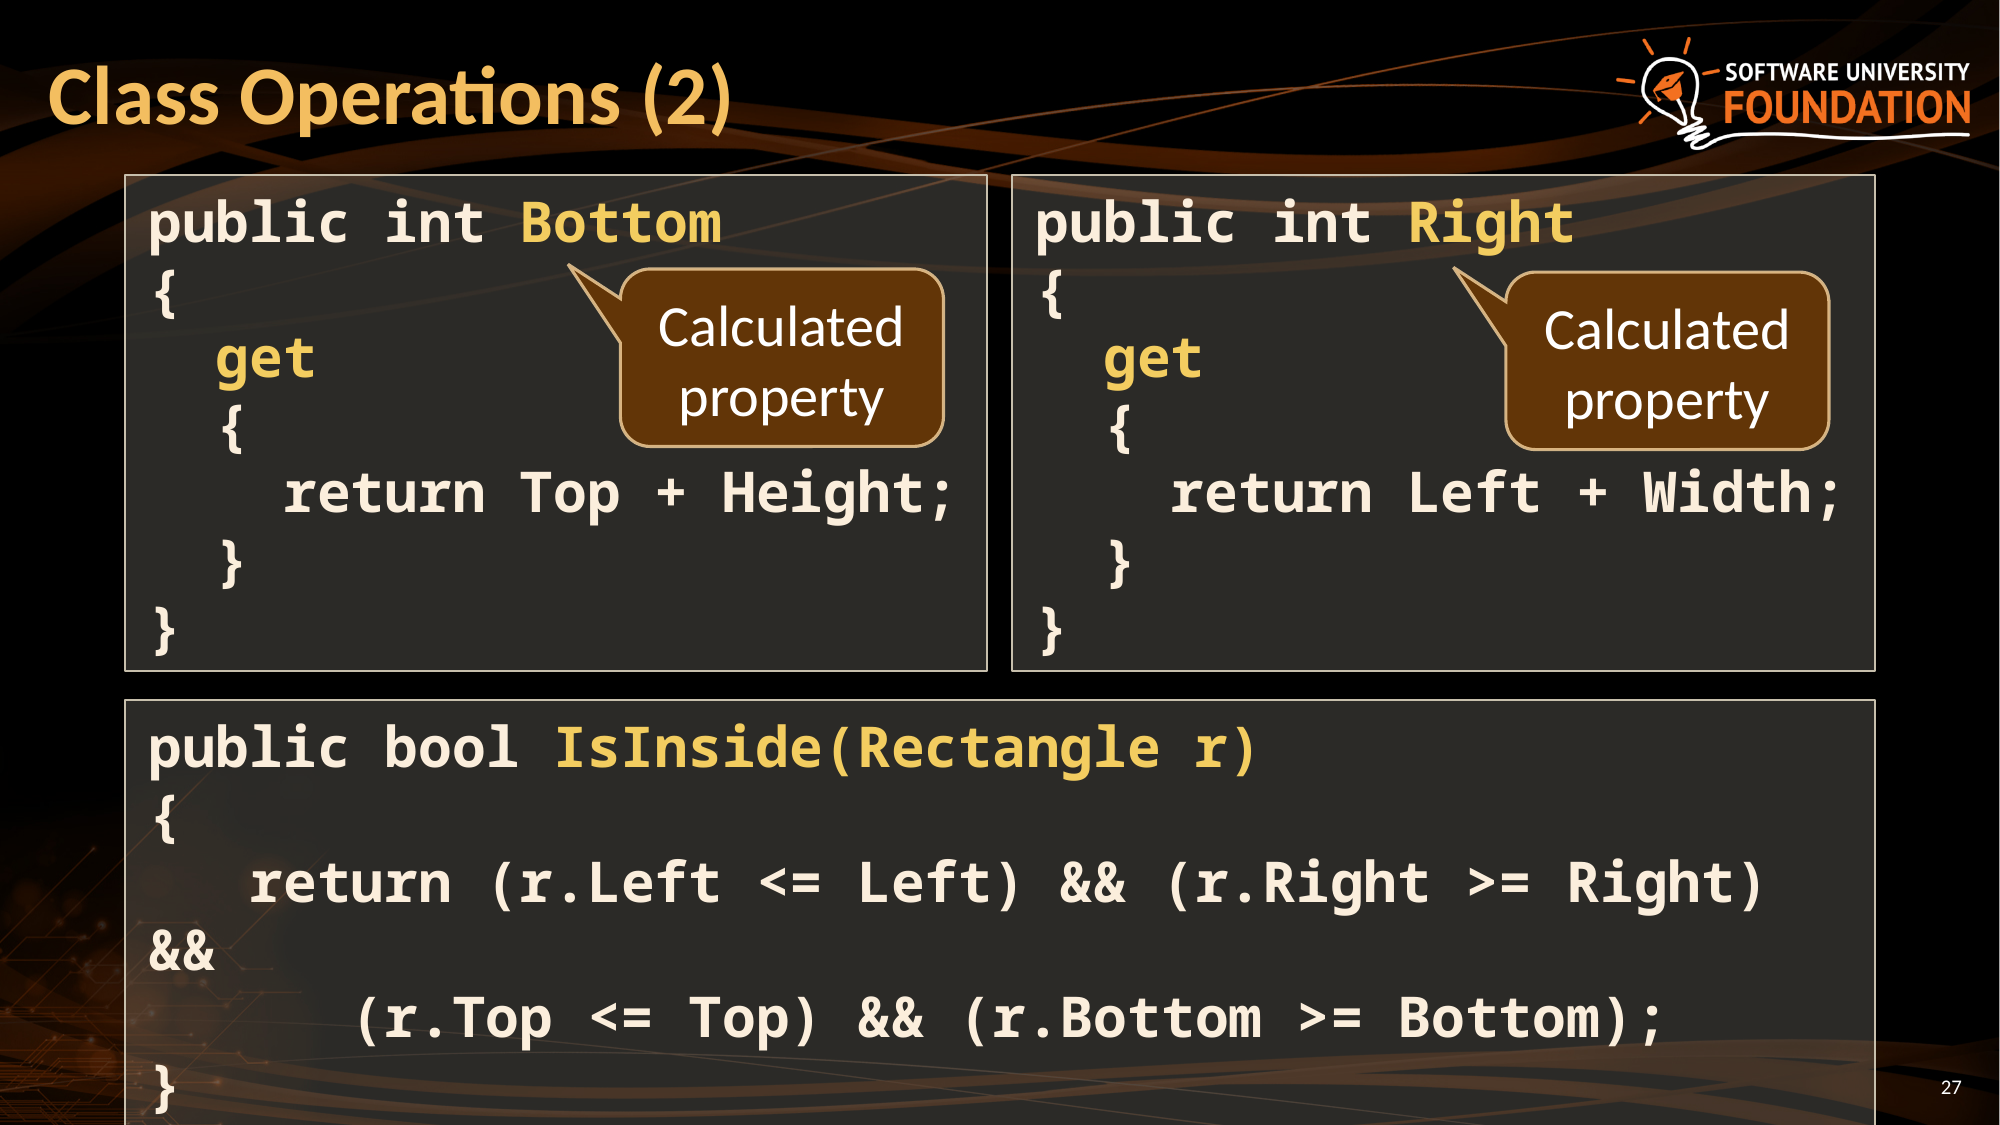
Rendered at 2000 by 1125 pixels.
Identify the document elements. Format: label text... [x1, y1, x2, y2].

text_box public int Right { get { return Left + Width; } } [1012, 174, 1875, 671]
text_box Calculated property [1452, 266, 1830, 451]
text_box public bool IsInside(Rectangle r) { return (r.Left <= Left) && (r.Right >= Right) && (r.Top <= Top) && (r.Bottom >= Bottom); } [124, 699, 1875, 1125]
title Class Operations (2) [30, 6, 1602, 189]
text_box public int Bottom { get { return Top + Height; } } [124, 174, 988, 671]
picture [0, 0, 2000, 1125]
text_box Calculated property [567, 263, 945, 448]
slide_number 27 [1897, 1070, 1968, 1103]
